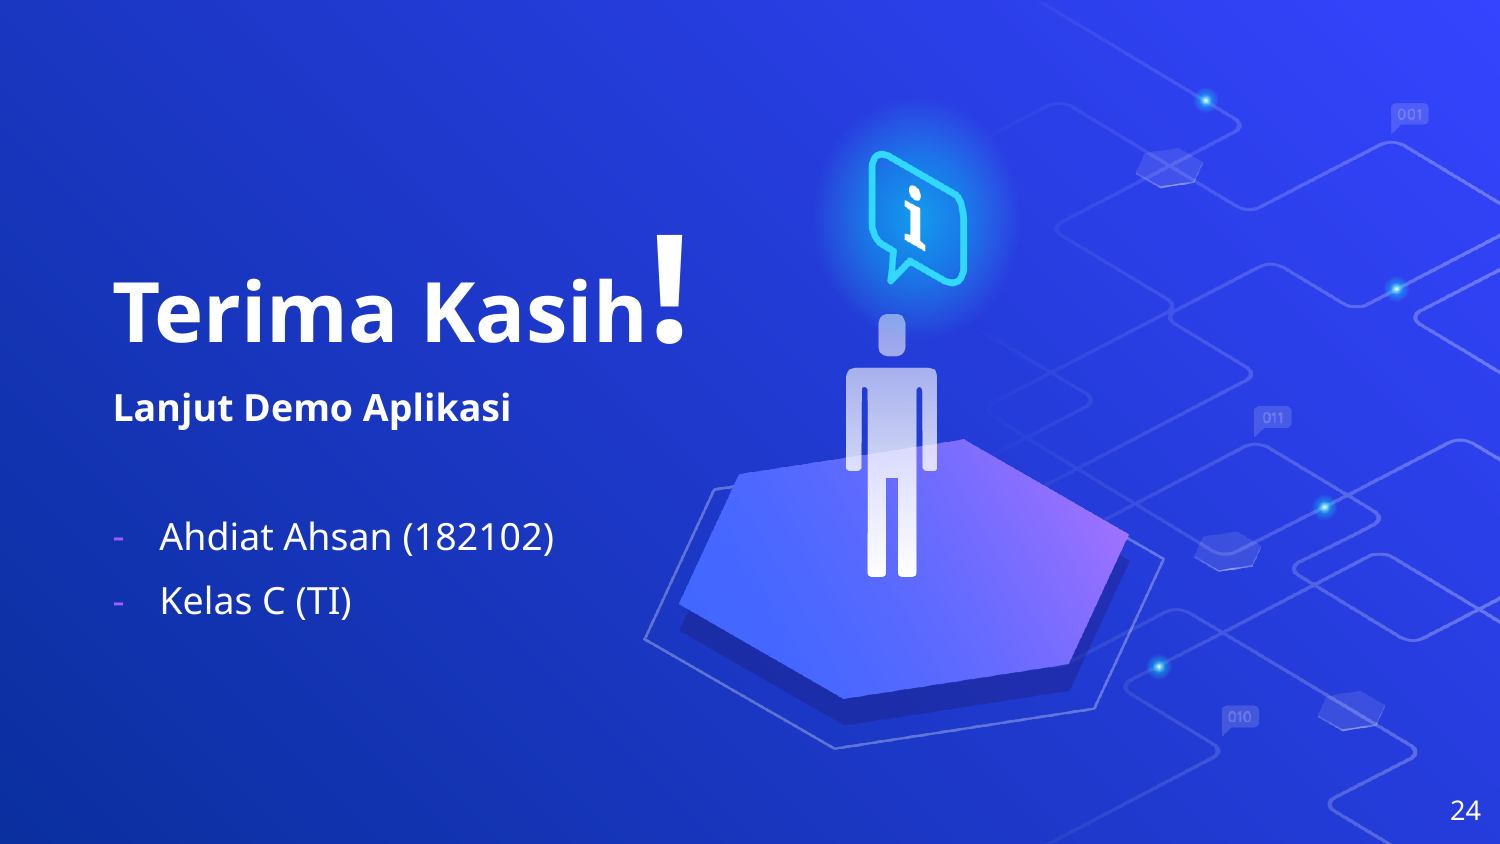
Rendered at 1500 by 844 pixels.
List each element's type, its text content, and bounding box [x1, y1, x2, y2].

title Terima Kasih! [112, 220, 706, 373]
slide_number 24 [1391, 779, 1482, 844]
picture [0, 0, 1500, 844]
subtitle Lanjut Demo Aplikasi Ahdiat Ahsan (182102) Kelas C (TI) [112, 377, 706, 664]
